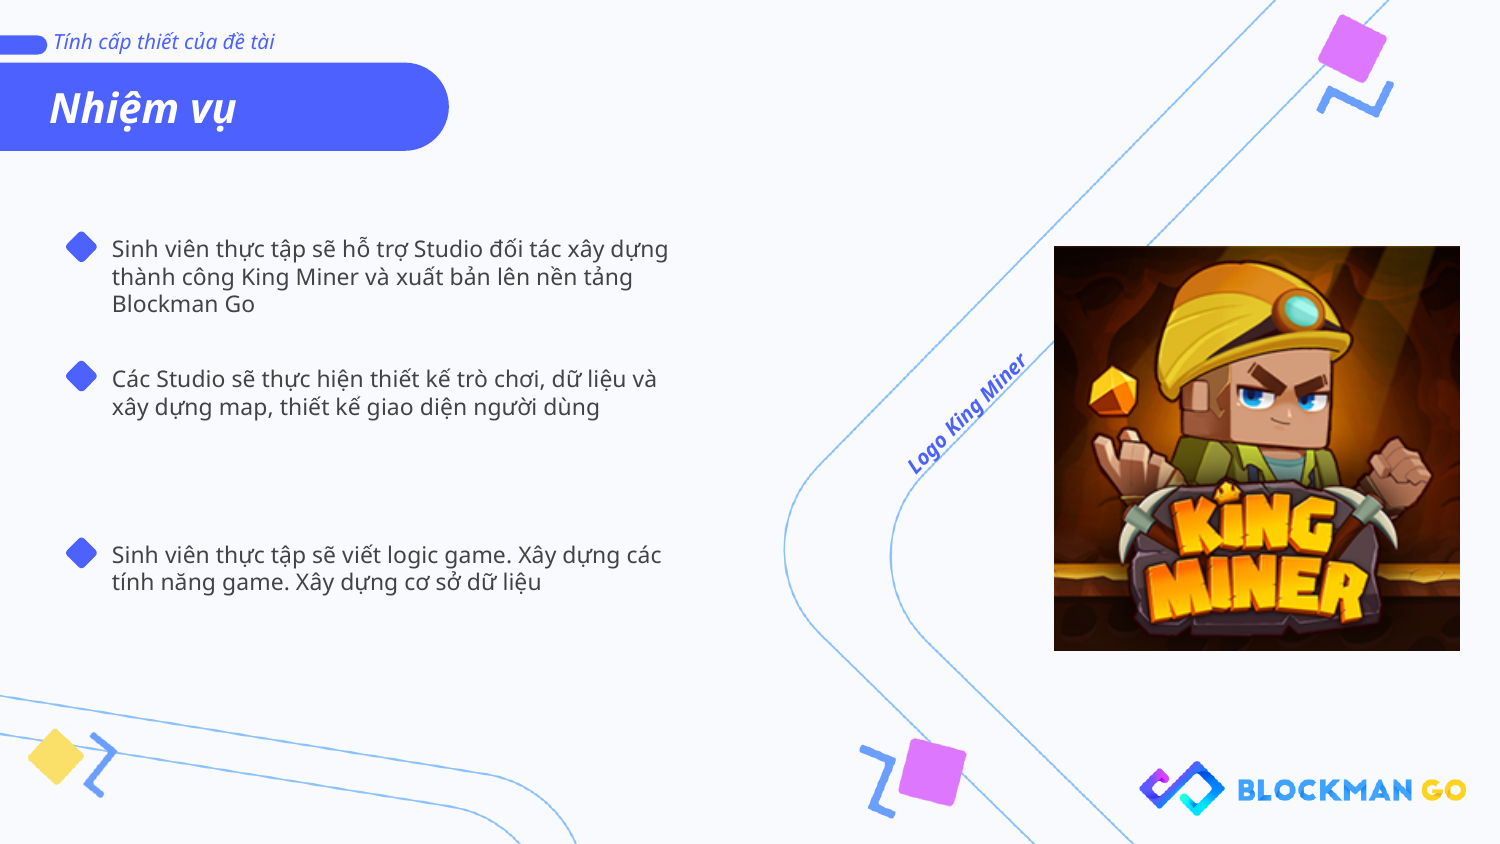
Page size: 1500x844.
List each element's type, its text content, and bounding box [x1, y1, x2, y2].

text_box [66, 537, 97, 569]
text_box Sinh viên thực tập sẽ hỗ trợ Studio đối tác xây dựng thành công King Miner và xuất bản lên nền tảng Blockman Go [96, 220, 696, 333]
text_box [0, 62, 423, 151]
text_box Sinh viên thực tập sẽ viết logic game. Xây dựng các tính năng game. Xây dựng cơ sở dữ liệu [96, 525, 696, 611]
text_box Các Studio sẽ thực hiện thiết kế trò chơi, dữ liệu và xây dựng map, thiết kế giao diện người dùng [96, 350, 696, 435]
text_box [0, 35, 38, 55]
text_box [66, 360, 97, 392]
text_box Tính cấp thiết của đề tài [38, 16, 327, 67]
picture [0, 55, 38, 62]
text_box Logo King Miner [881, 298, 1048, 498]
text_box Nhiệm vụ [34, 66, 456, 147]
text_box [66, 231, 96, 262]
picture [0, 0, 1500, 844]
